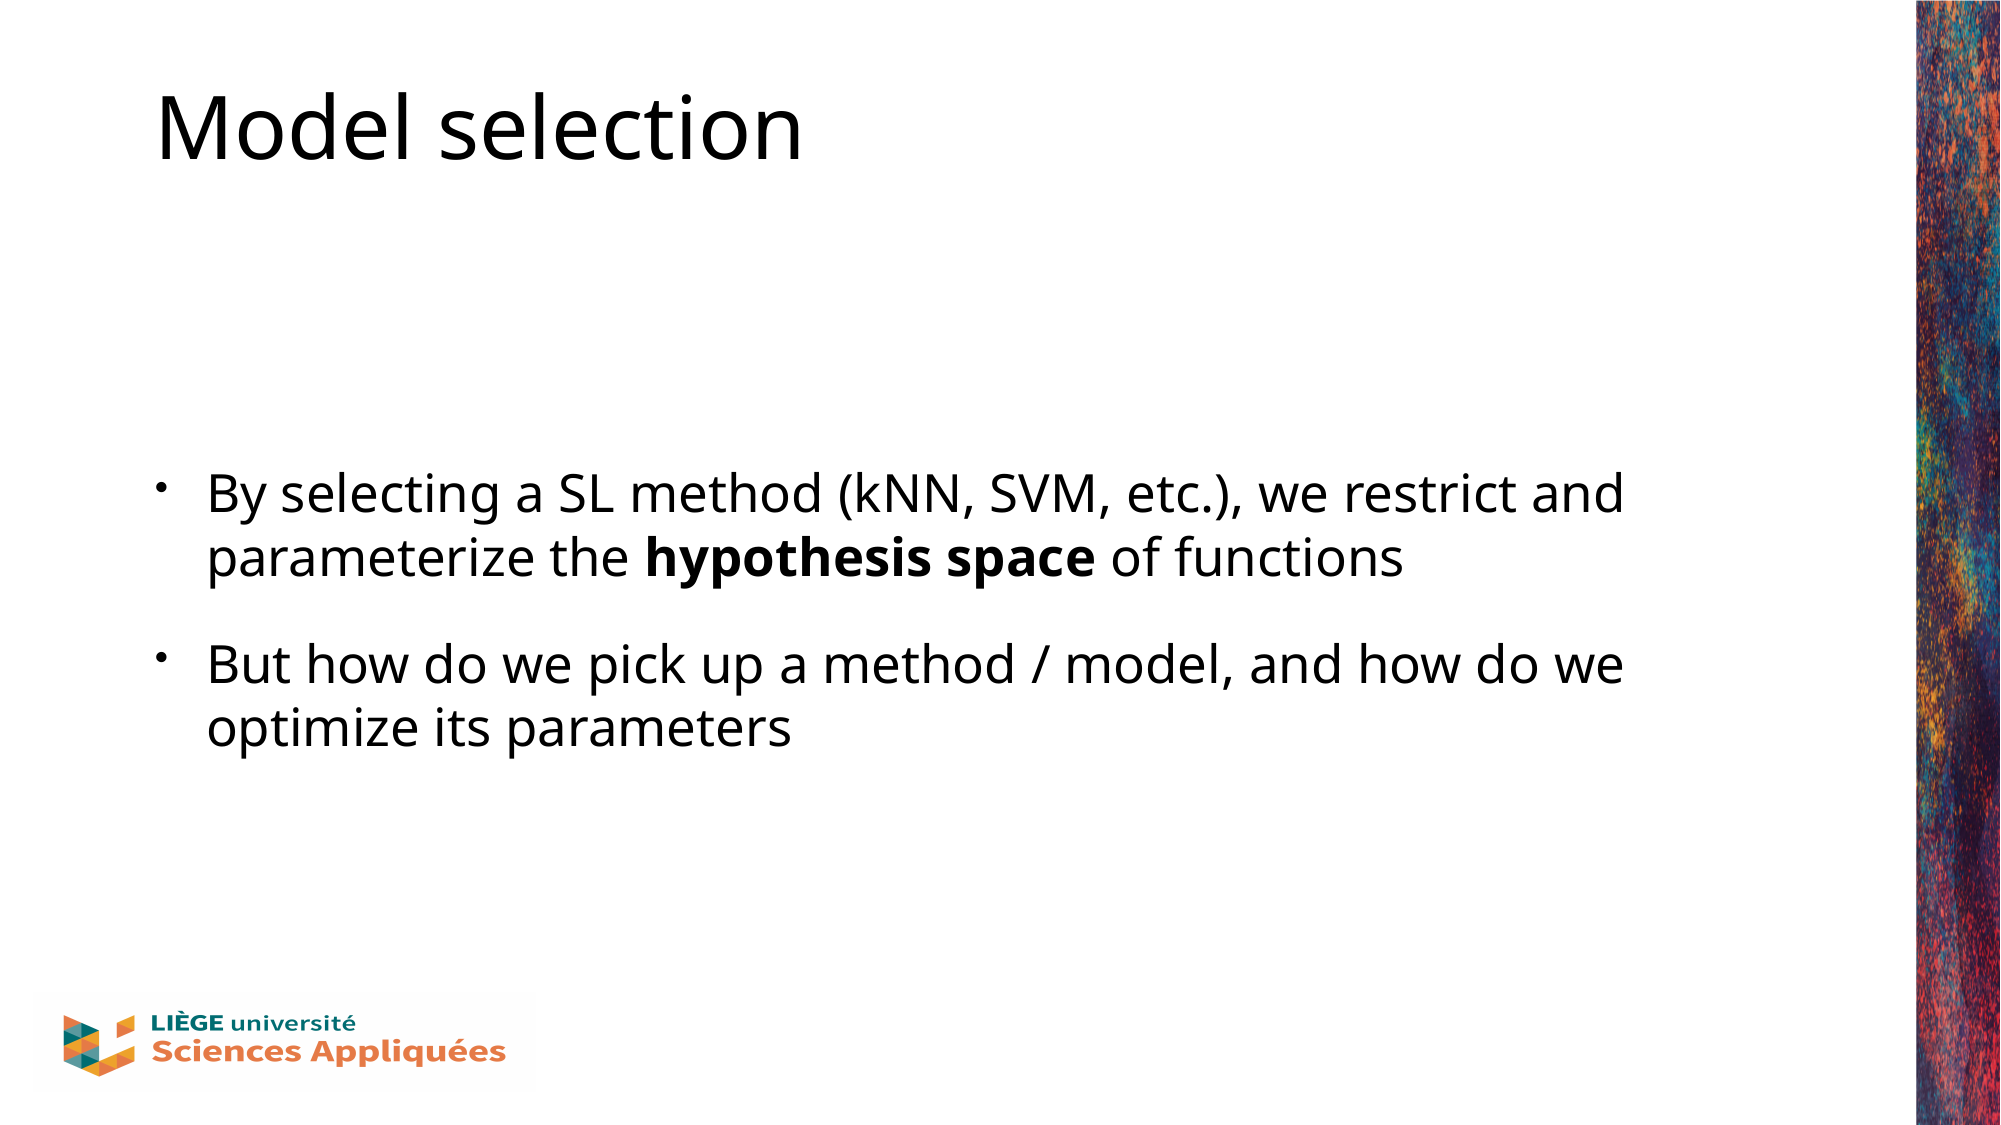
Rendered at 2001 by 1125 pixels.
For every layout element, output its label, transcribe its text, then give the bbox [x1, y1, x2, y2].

picture [1917, 1, 2000, 1124]
picture [33, 992, 536, 1092]
title Model selection [145, 50, 1854, 199]
